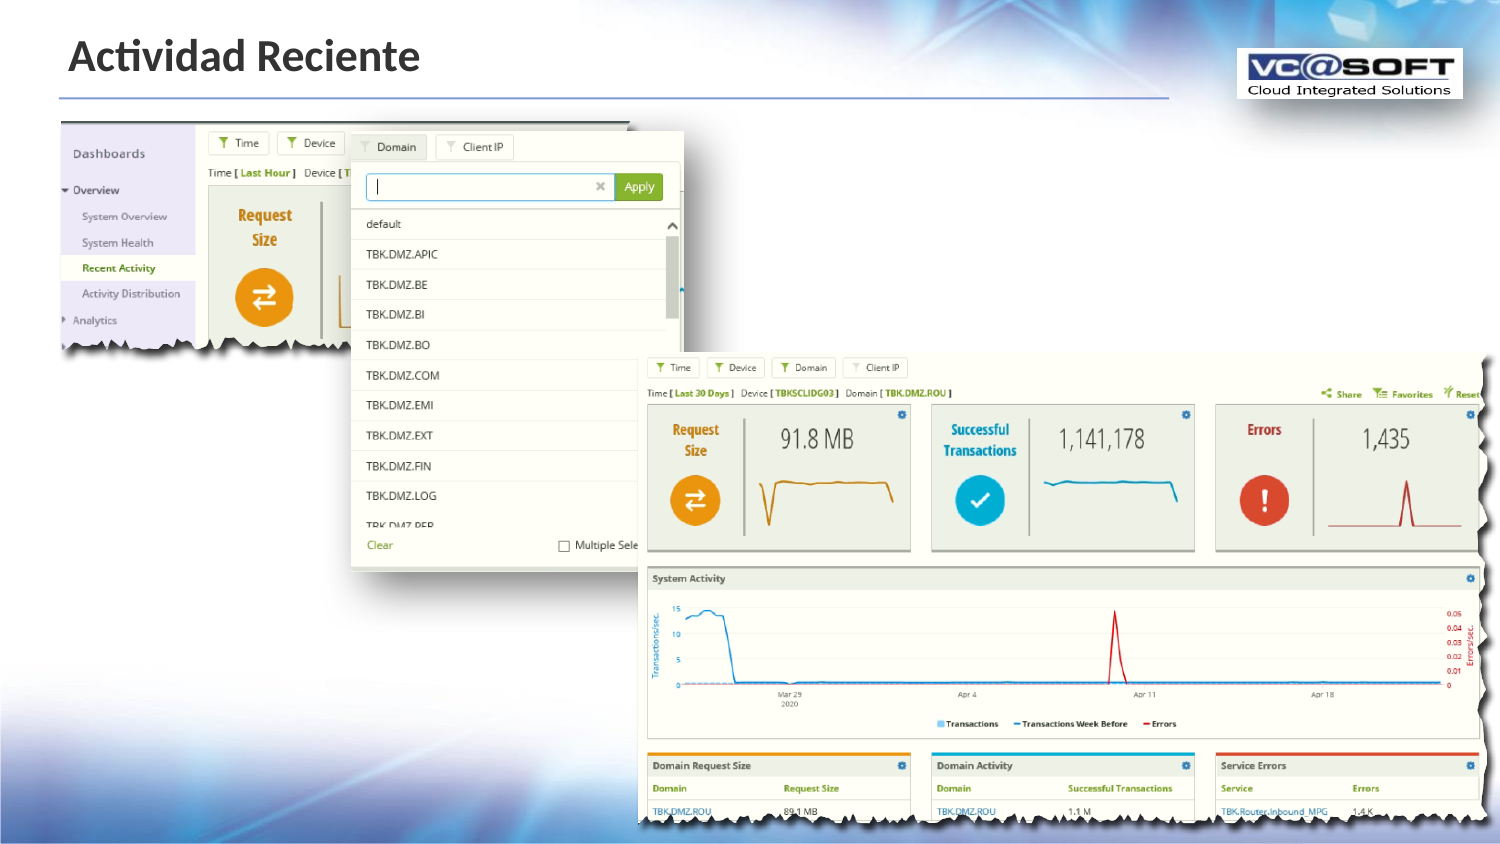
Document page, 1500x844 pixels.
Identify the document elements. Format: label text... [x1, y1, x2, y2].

title Actividad Reciente [52, 23, 1190, 83]
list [58, 119, 644, 367]
picture [0, 0, 1500, 844]
